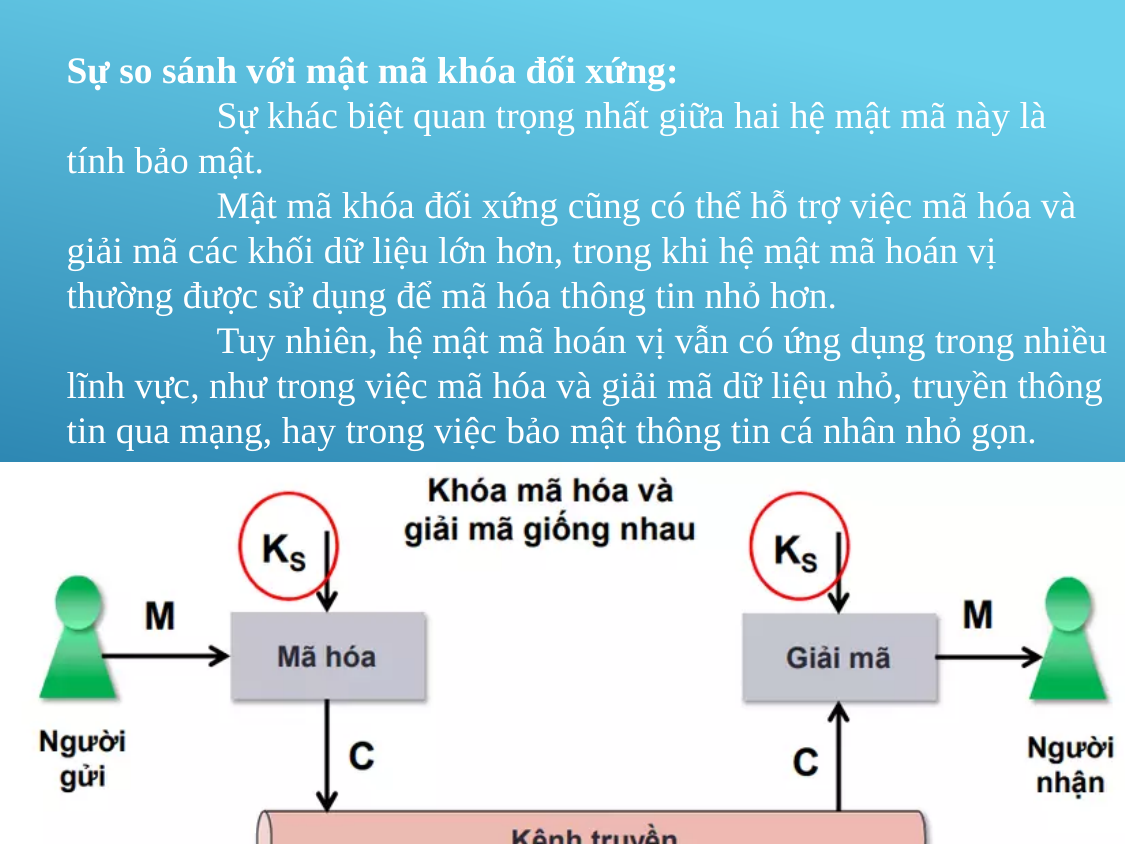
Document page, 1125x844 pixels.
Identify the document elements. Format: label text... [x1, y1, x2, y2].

text_box Sự so sánh với mật mã khóa đối xứng: Sự khác biệt quan trọng nhất giữa hai hệ mật mã này là tính bảo mật. Mật mã khóa đối xứng cũng có thể hỗ trợ việc mã hóa và giải mã các khối dữ liệu lớn hơn, trong khi hệ mật mã hoán vị thường được sử dụng để mã hóa thông tin nhỏ hơn. Tuy nhiên, hệ mật mã hoán vị vẫn có ứng dụng trong nhiều lĩnh vực, như trong việc mã hóa và giải mã dữ liệu nhỏ, truyền thông tin qua mạng, hay trong việc bảo mật thông tin cá nhân nhỏ gọn. [51, 38, 1125, 462]
picture [0, 462, 1125, 844]
